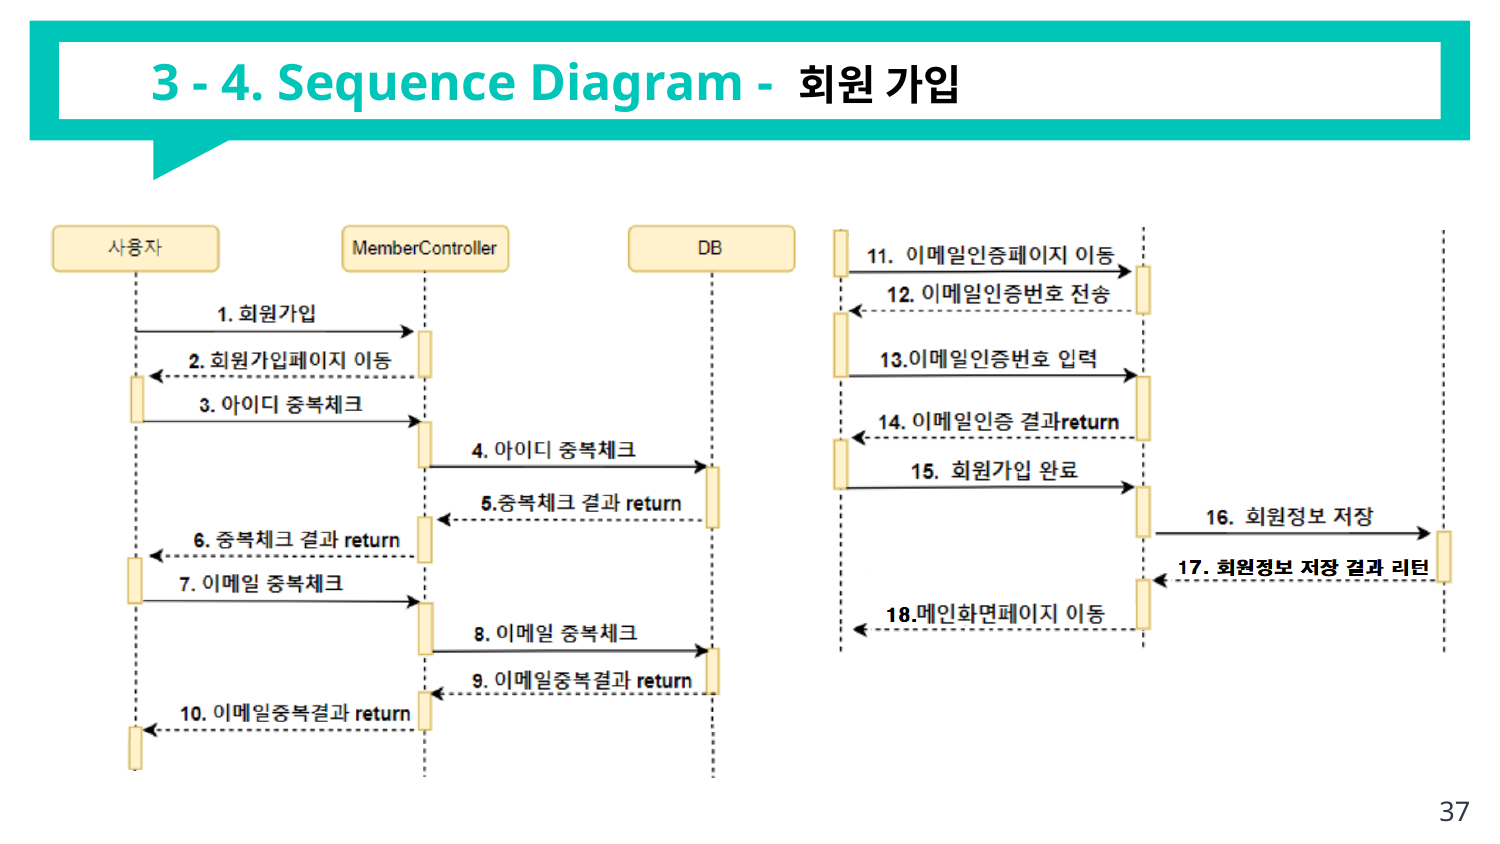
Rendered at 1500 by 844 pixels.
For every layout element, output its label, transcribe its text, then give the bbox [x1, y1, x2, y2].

picture [48, 221, 799, 780]
slide_number ‹#› [1410, 779, 1500, 844]
picture [827, 225, 1455, 654]
title 3 - 4. Sequence Diagram - 회원 가입 [136, 20, 1441, 141]
